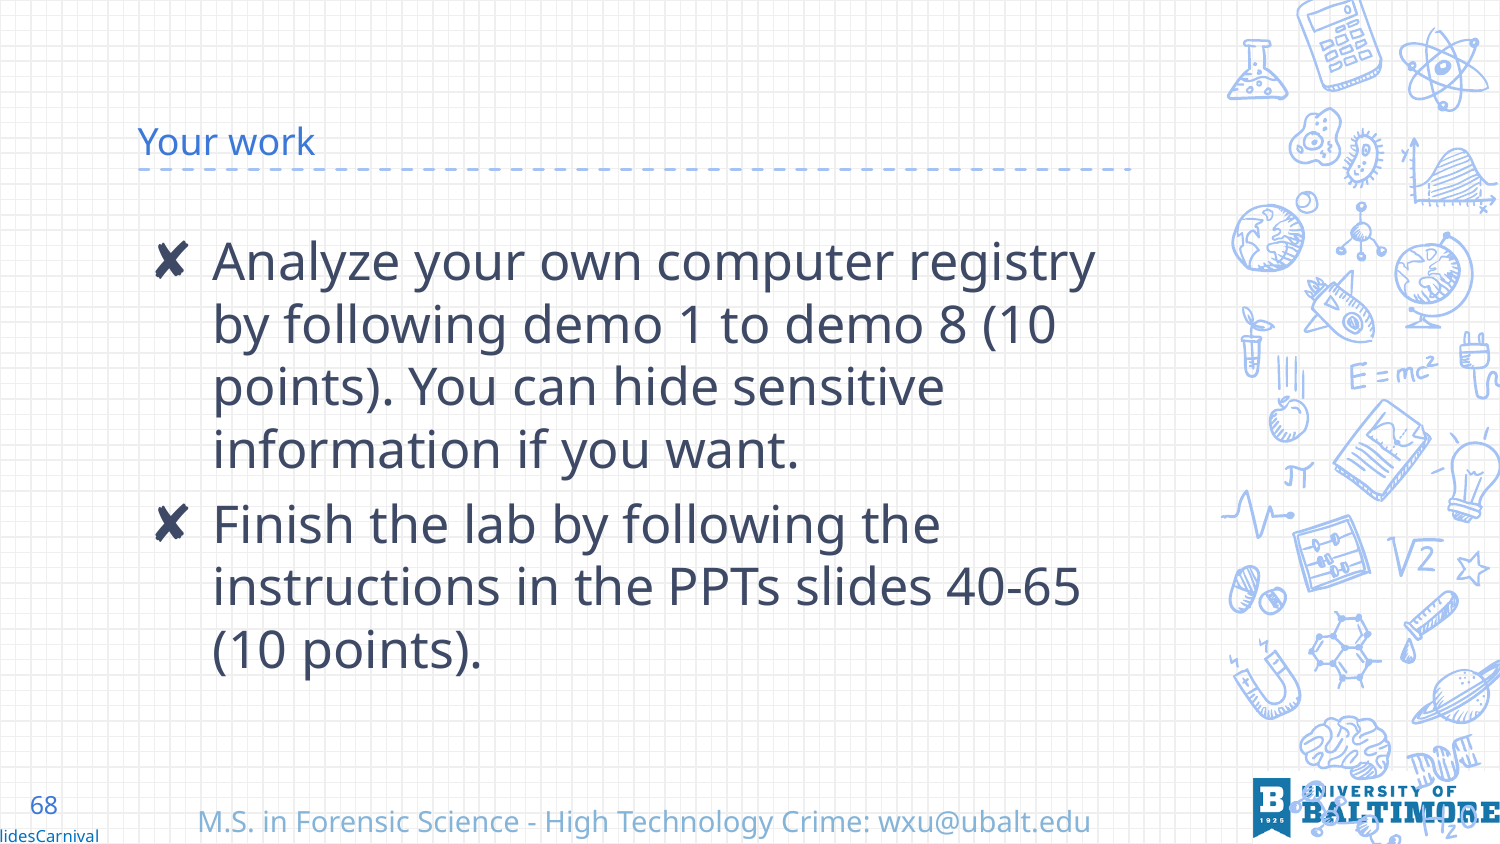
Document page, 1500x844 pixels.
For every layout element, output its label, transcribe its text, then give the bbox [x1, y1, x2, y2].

list Analyze your own computer registry by following demo 1 to demo 8 (10 points). You can hide sensitive information if you want. Finish the lab by following the instructions in the PPTs slides 40-65 (10 points). [122, 213, 1130, 806]
slide_number 68 [14, 774, 105, 840]
picture [1253, 771, 1500, 844]
title Your work [122, 36, 1130, 178]
picture [1365, 817, 1376, 833]
picture [1327, 813, 1336, 822]
picture [1316, 786, 1321, 797]
